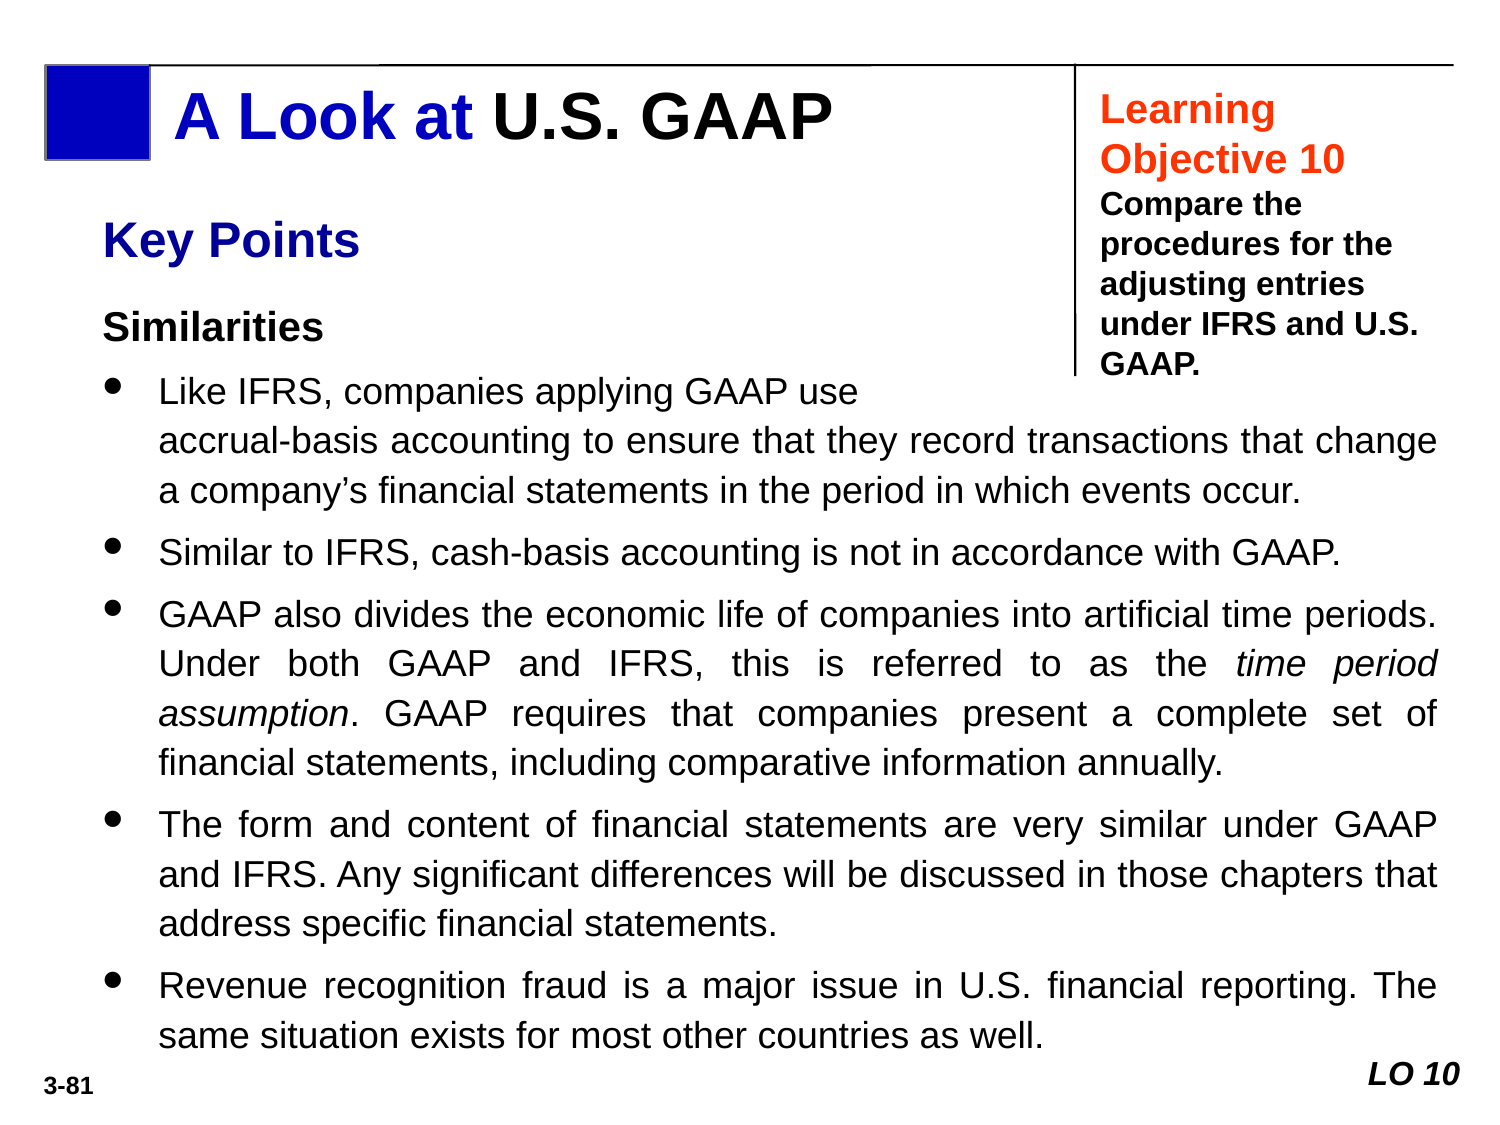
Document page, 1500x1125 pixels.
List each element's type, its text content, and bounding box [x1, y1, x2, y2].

text_box Key Points [87, 199, 513, 276]
text_box LO 10 [1337, 1044, 1475, 1100]
text_box Similarities Like IFRS, companies applying GAAP use accrual-basis accounting to ensure that they record transactions that change a company’s financial statements in the period in which events occur. Similar to IFRS, cash-basis accounting is not in accordance with GAAP. GAAP also divides the economic life of companies into artificial time periods. Under both GAAP and IFRS, this is referred to as the time period assumption. GAAP requires that companies present a complete set of financial statements, including comparative information annually. The form and content of financial statements are very similar under GAAP and IFRS. Any significant differences will be discussed in those chapters that address specific financial statements. Revenue recognition fraud is a major issue in U.S. financial reporting. The same situation exists for most other countries as well. [87, 287, 1453, 1064]
text_box [45, 65, 150, 161]
text_box A Look at U.S. GAAP [150, 72, 1069, 161]
text_box Learning Objective 10 Compare the procedures for the adjusting entries under IFRS and U.S. GAAP. [1084, 74, 1453, 390]
